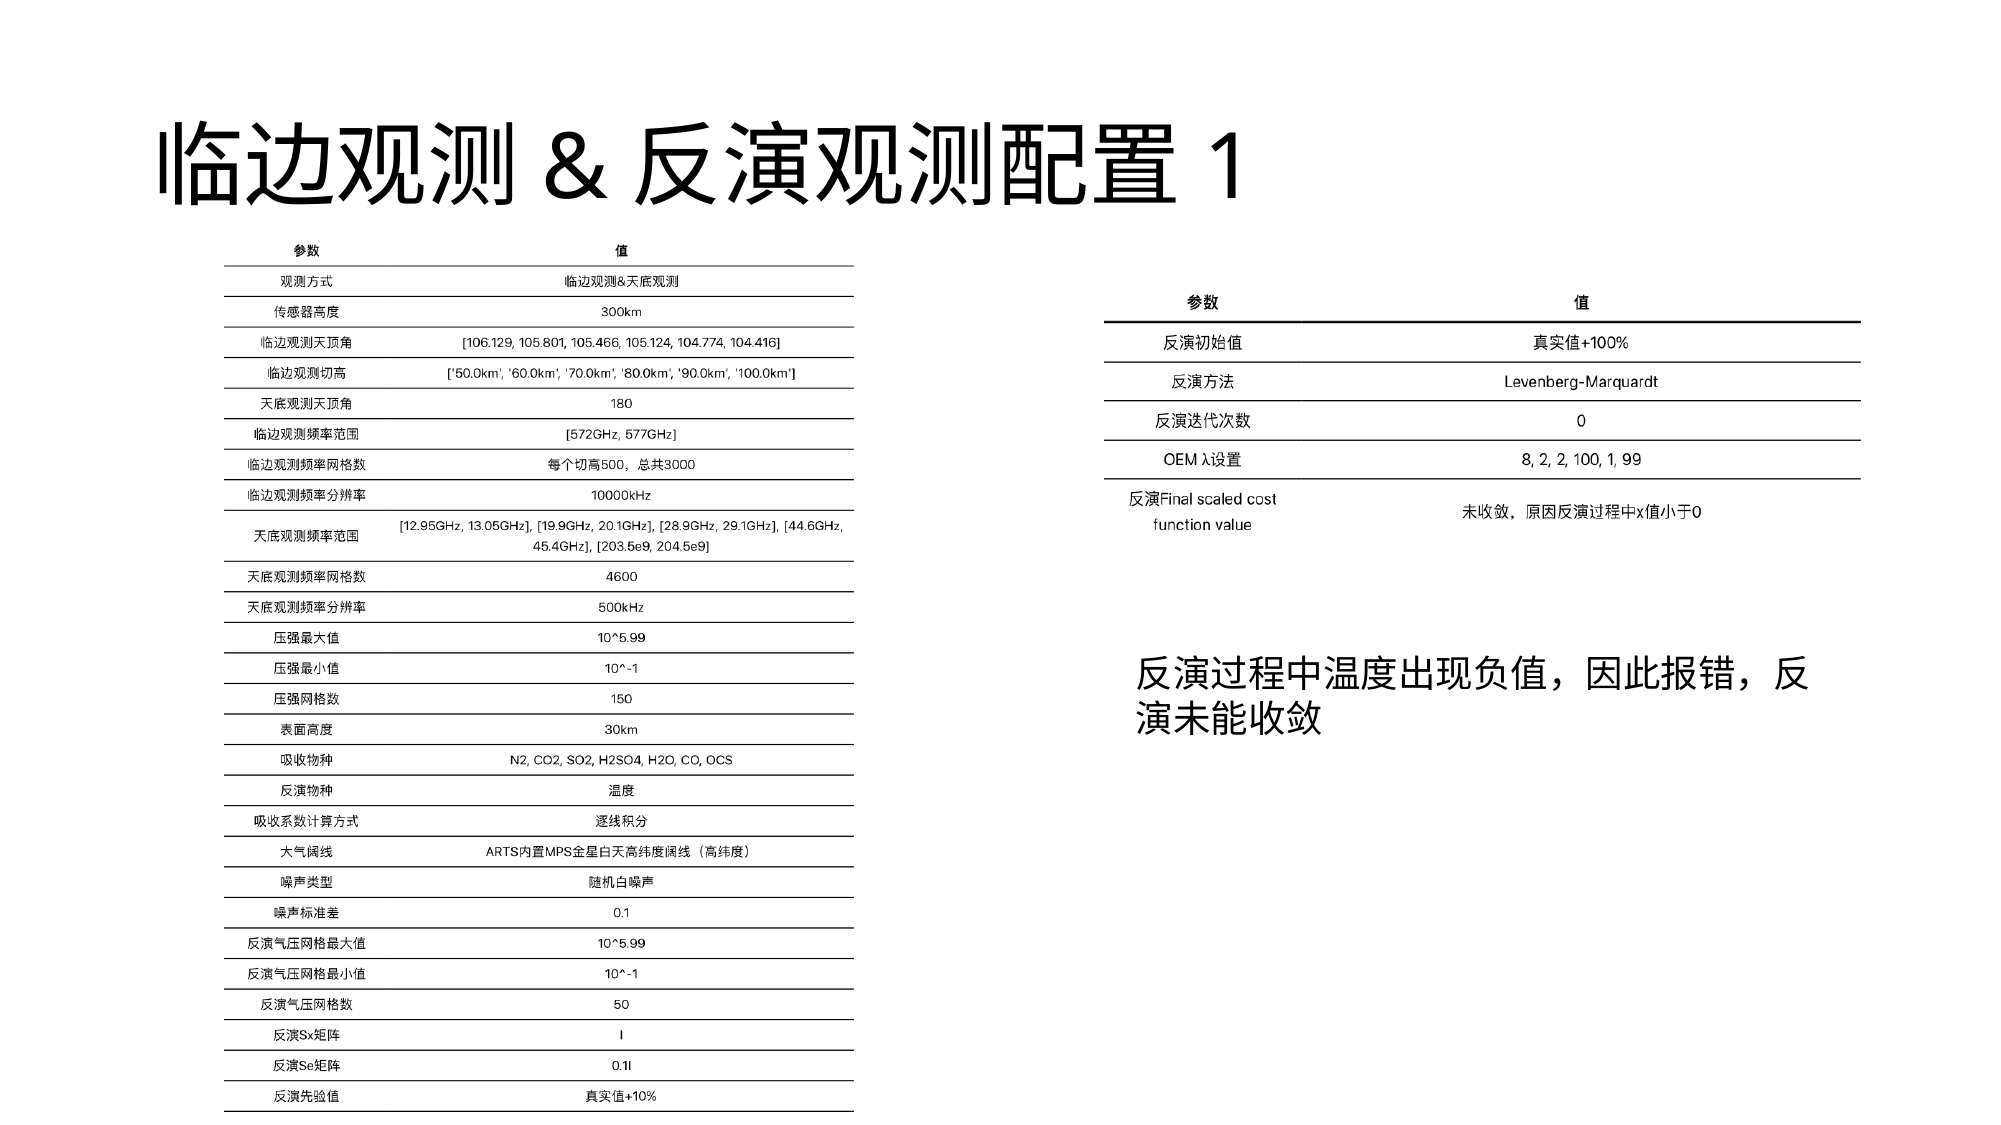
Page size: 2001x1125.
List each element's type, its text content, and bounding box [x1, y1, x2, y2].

title 临边观测&反演观测配置1 [137, 59, 1863, 278]
text_box 反演过程中温度出现负值，因此报错，反演未能收敛 [1120, 642, 1863, 748]
picture [1080, 277, 1886, 563]
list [179, 232, 892, 1125]
